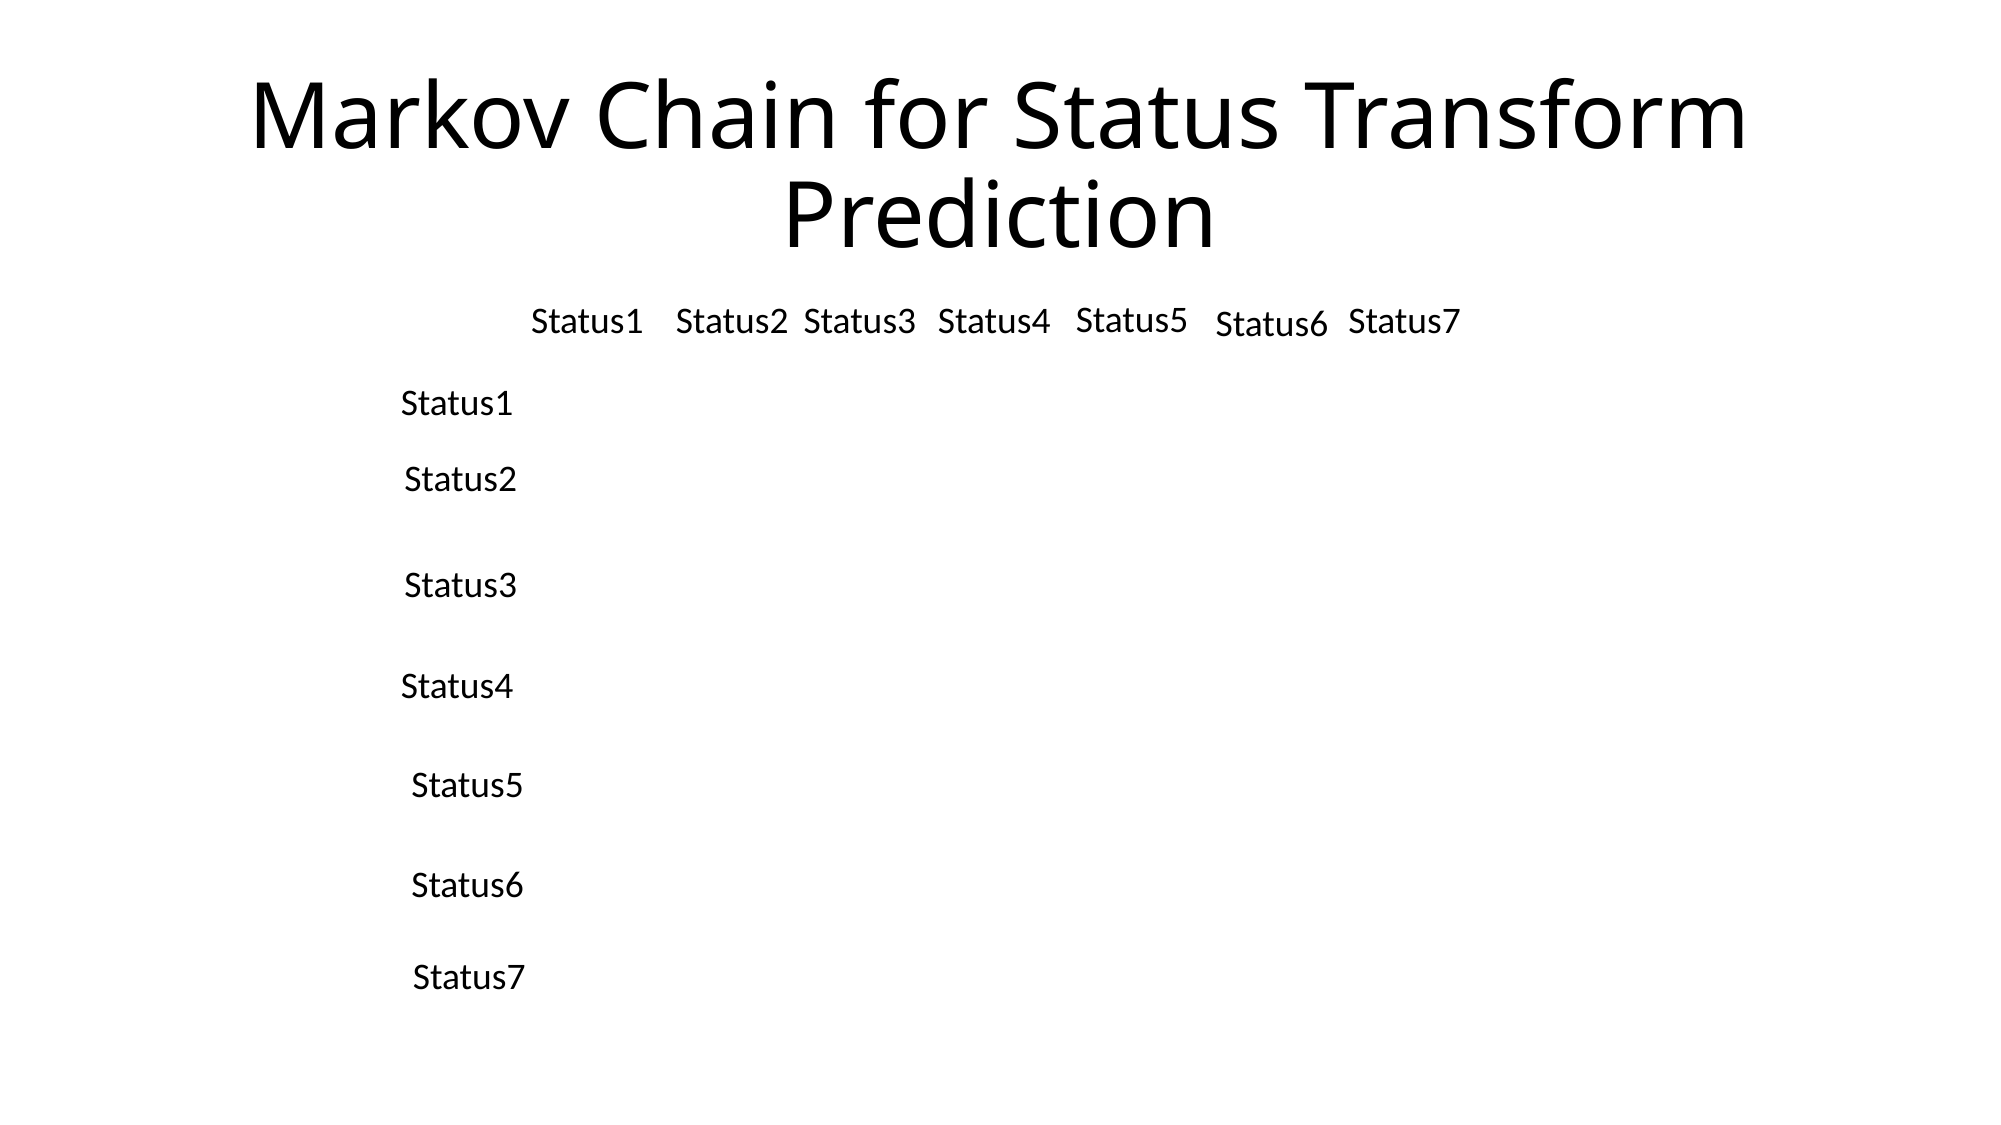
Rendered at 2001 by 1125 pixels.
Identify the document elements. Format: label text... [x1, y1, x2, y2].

text_box Status6 [1200, 291, 1346, 351]
text_box Status4 [386, 653, 531, 714]
text_box Status1 [516, 289, 661, 349]
text_box Status3 [788, 289, 923, 349]
text_box Status7 [1333, 289, 1479, 349]
text_box Status1 [386, 370, 531, 431]
text_box Status2 [389, 446, 535, 507]
text_box Status2 [661, 288, 806, 349]
text_box Status4 [923, 289, 1068, 349]
text_box Status5 [1061, 287, 1206, 348]
title Markov Chain for Status Transform Prediction [137, 59, 1863, 278]
text_box Status5 [396, 752, 542, 813]
text_box Status7 [398, 944, 543, 1005]
text_box Status6 [396, 852, 542, 913]
text_box Status3 [389, 552, 535, 612]
